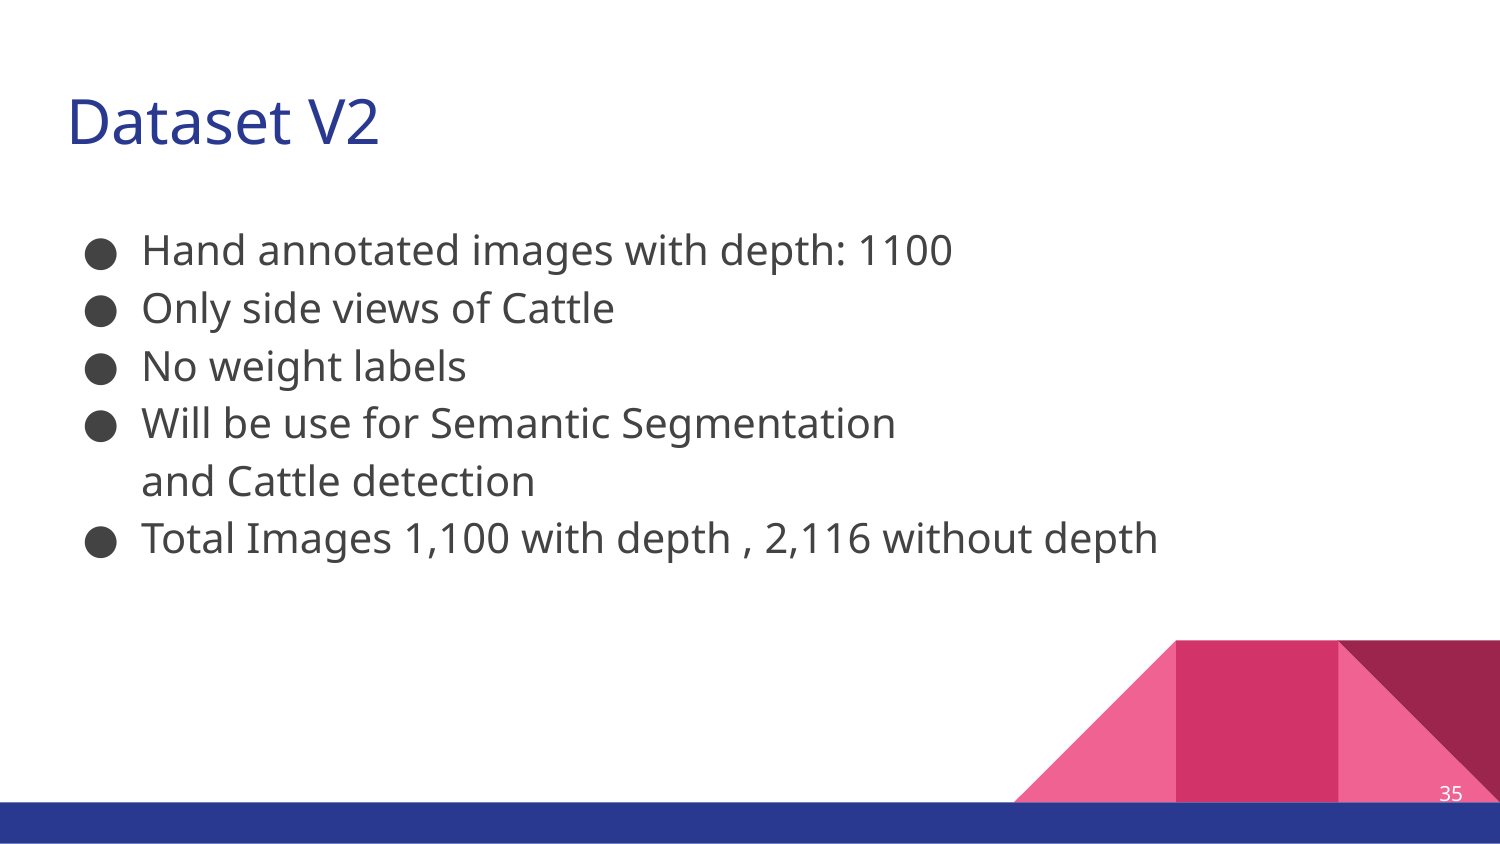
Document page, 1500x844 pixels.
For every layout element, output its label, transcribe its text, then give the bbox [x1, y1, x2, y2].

title Dataset V2 [51, 67, 1449, 167]
slide_number ‹#› [1387, 762, 1478, 828]
list Hand annotated images with depth: 1100 Only side views of Cattle No weight labels Will be use for Semantic Segmentation and Cattle detection Total Images 1,100 with depth , 2,116 without depth [51, 201, 1449, 750]
